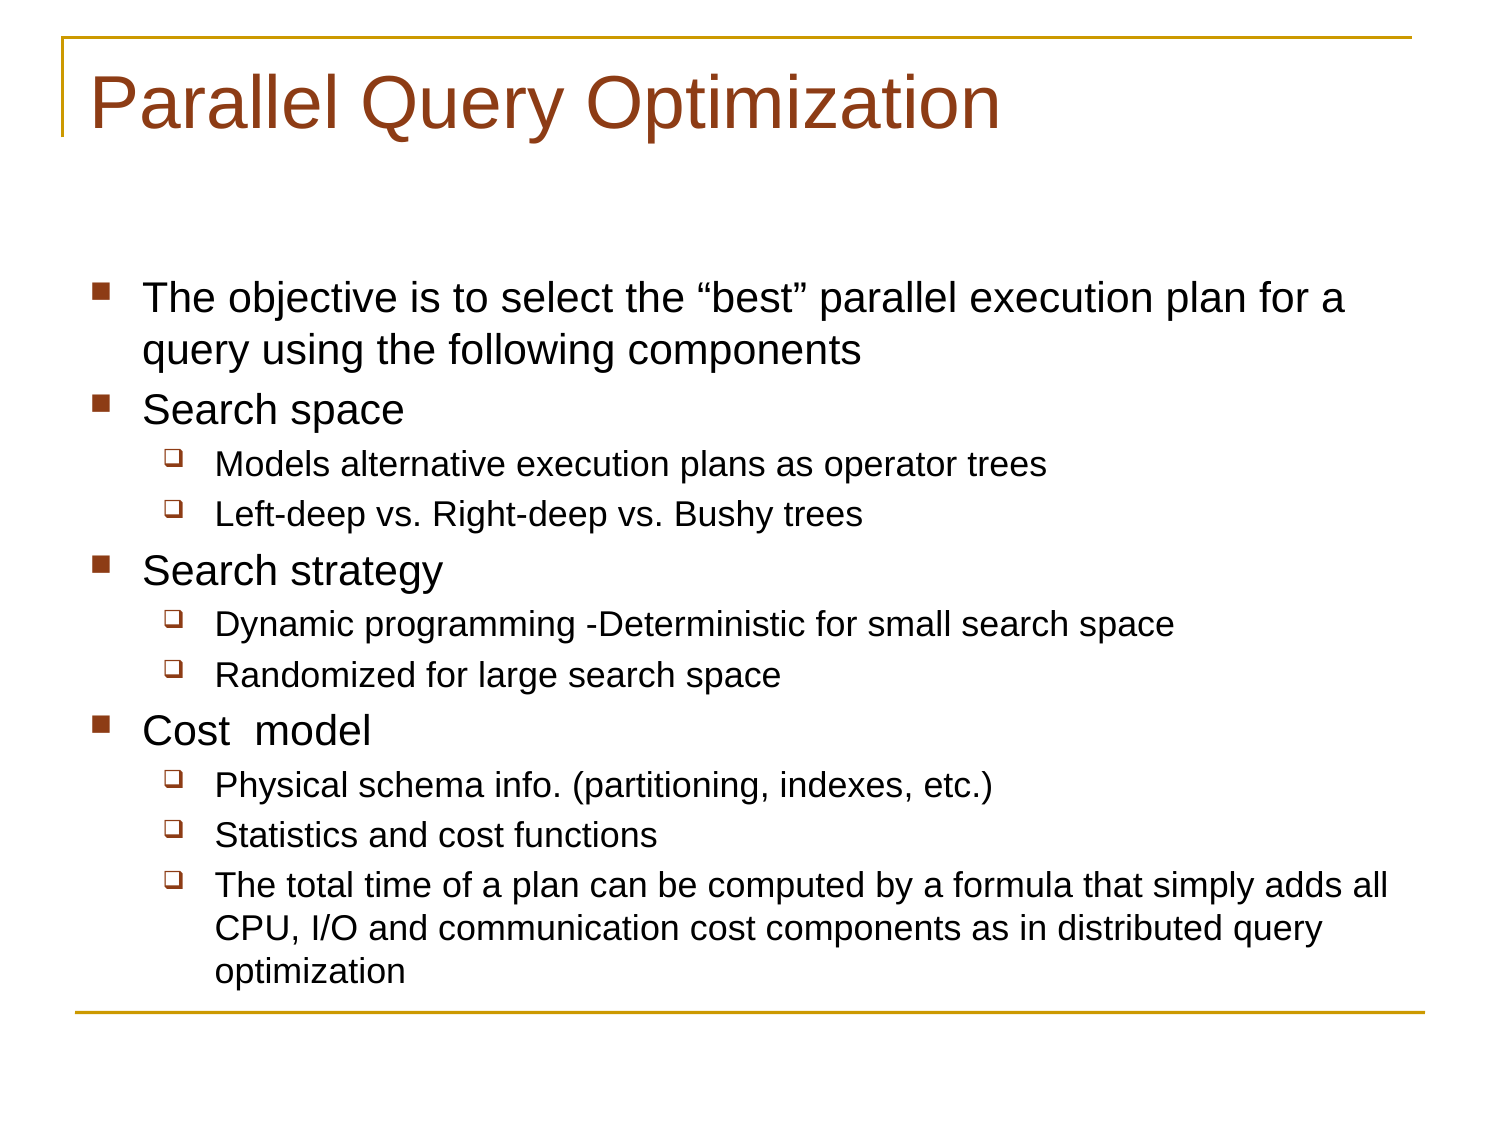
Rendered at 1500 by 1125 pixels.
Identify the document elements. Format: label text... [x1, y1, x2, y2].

title Parallel Query Optimization [74, 45, 1426, 233]
list The objective is to select the “best” parallel execution plan for a query using the following components Search space Models alternative execution plans as operator trees Left-deep vs. Right-deep vs. Bushy trees Search strategy Dynamic programming -Deterministic for small search space Randomized for large search space Cost model Physical schema info. (partitioning, indexes, etc.) Statistics and cost functions The total time of a plan can be computed by a formula that simply adds all CPU, I/O and communication cost components as in distributed query optimization [74, 262, 1426, 1006]
